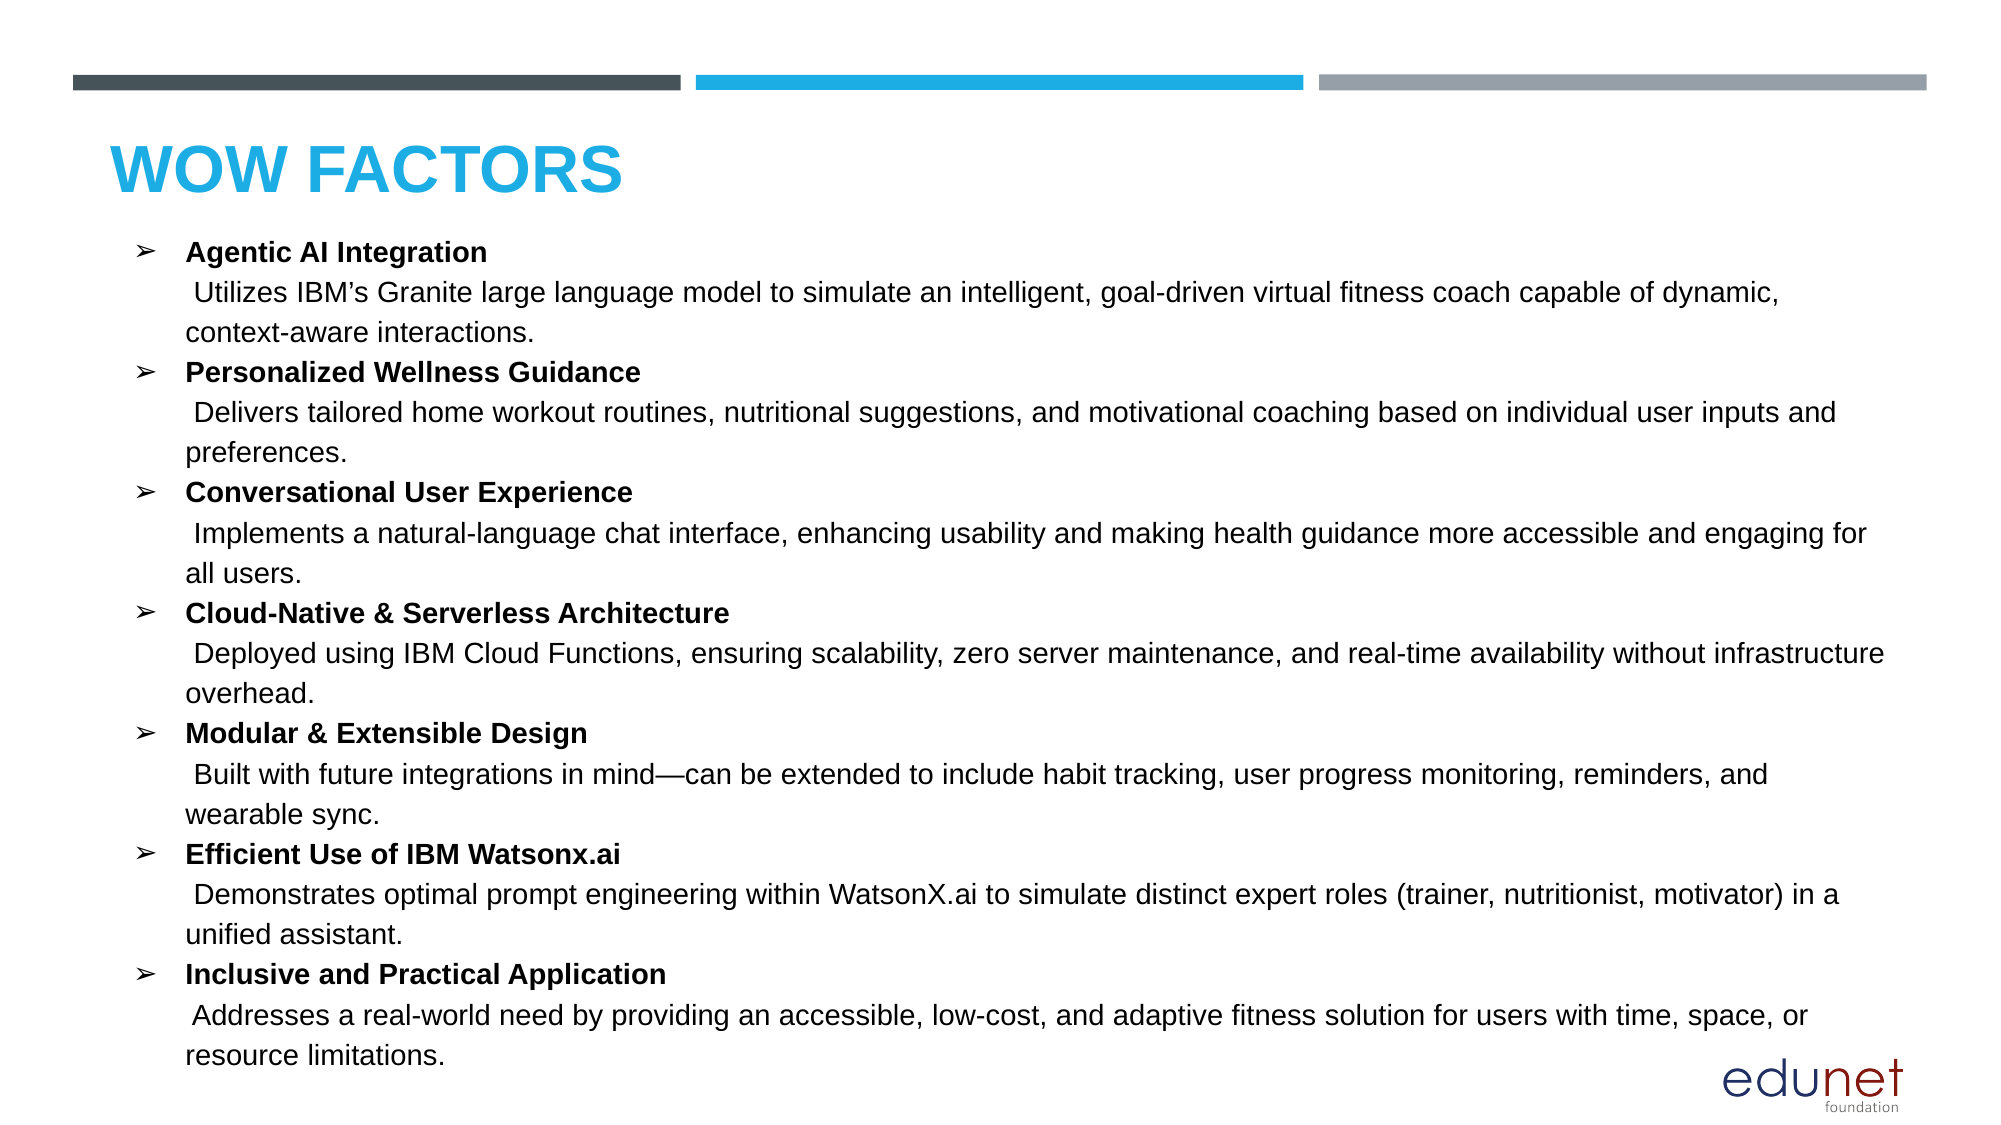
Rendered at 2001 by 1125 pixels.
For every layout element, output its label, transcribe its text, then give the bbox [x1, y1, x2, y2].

list Agentic AI Integration Utilizes IBM’s Granite large language model to simulate an intelligent, goal-driven virtual fitness coach capable of dynamic, context-aware interactions. Personalized Wellness Guidance Delivers tailored home workout routines, nutritional suggestions, and motivational coaching based on individual user inputs and preferences. Conversational User Experience Implements a natural-language chat interface, enhancing usability and making health guidance more accessible and engaging for all users. Cloud-Native & Serverless Architecture Deployed using IBM Cloud Functions, ensuring scalability, zero server maintenance, and real-time availability without infrastructure overhead. Modular & Extensible Design Built with future integrations in mind—can be extended to include habit tracking, user progress monitoring, reminders, and wearable sync. Efficient Use of IBM Watsonx.ai Demonstrates optimal prompt engineering within WatsonX.ai to simulate distinct expert roles (trainer, nutritionist, motivator) in a unified assistant. Inclusive and Practical Application Addresses a real-world need by providing an accessible, low-cost, and adaptive fitness solution for users with time, space, or resource limitations. [95, 213, 1905, 1086]
title WOW FACTORS [95, 126, 1905, 213]
picture [1719, 1086, 1905, 1116]
